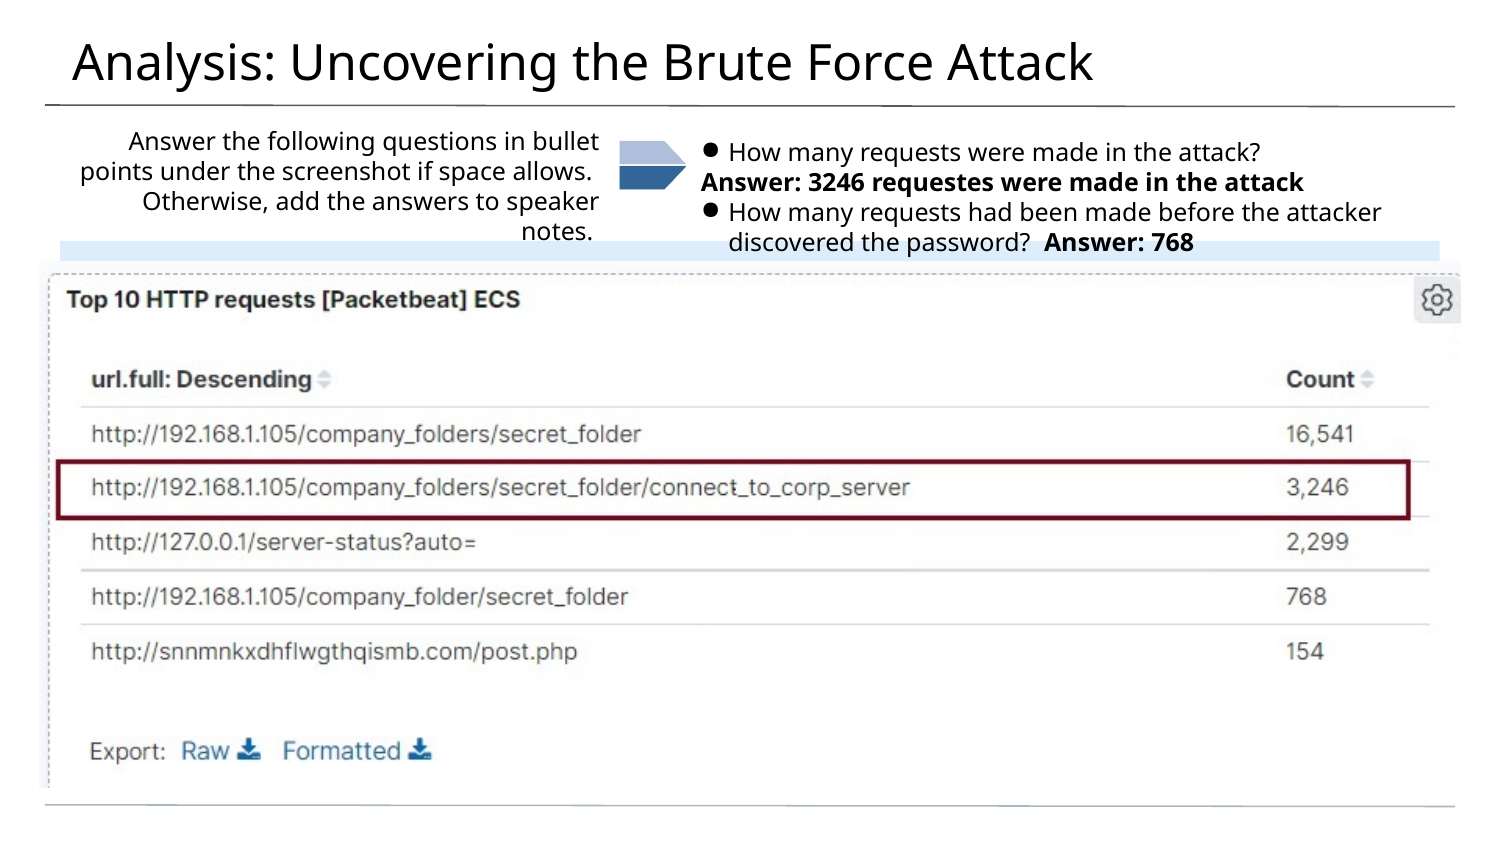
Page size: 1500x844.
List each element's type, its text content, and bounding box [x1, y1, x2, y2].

title Analysis: Uncovering the Brute Force Attack [0, 0, 1500, 88]
text_box [60, 240, 600, 259]
subtitle How many requests were made in the attack? Answer: 3246 requestes were made in the attack How many requests had been made before the attacker discovered the password? Answer: 768 [600, 121, 1500, 281]
picture [38, 260, 1462, 789]
subtitle Answer the following questions in bullet points under the screenshot if space allows. Otherwise, add the answers to speaker notes. [0, 110, 675, 320]
picture [616, 136, 687, 192]
